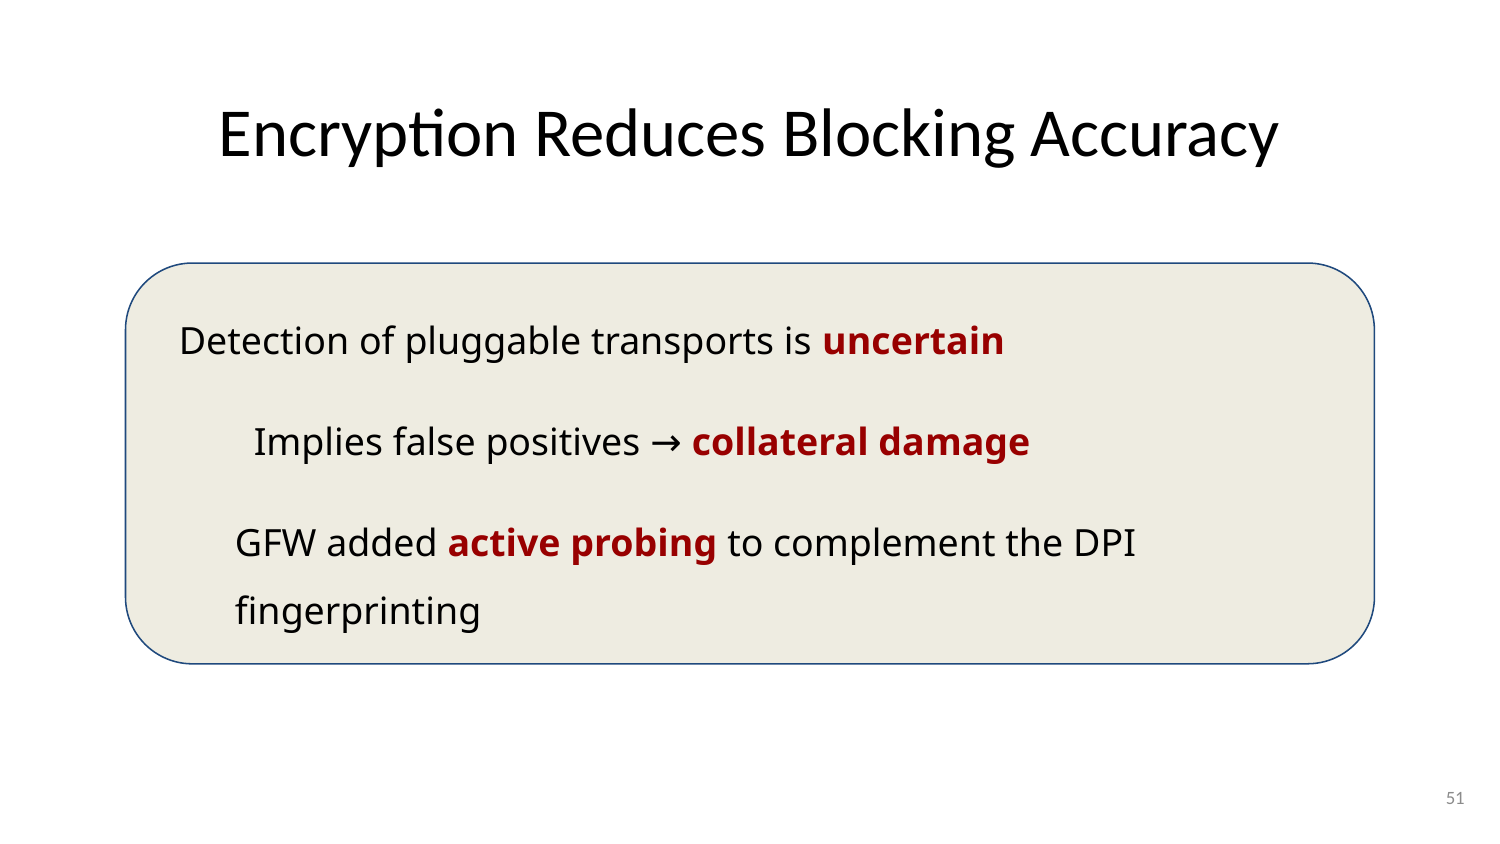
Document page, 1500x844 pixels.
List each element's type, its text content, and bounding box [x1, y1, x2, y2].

title Encryption Reduces Blocking Accuracy [51, 72, 1449, 167]
slide_number 51 [1389, 764, 1480, 830]
text_box Detection of pluggable transports is uncertain Implies false positives → collateral damage GFW added active probing to complement the DPI fingerprinting [125, 263, 1375, 664]
